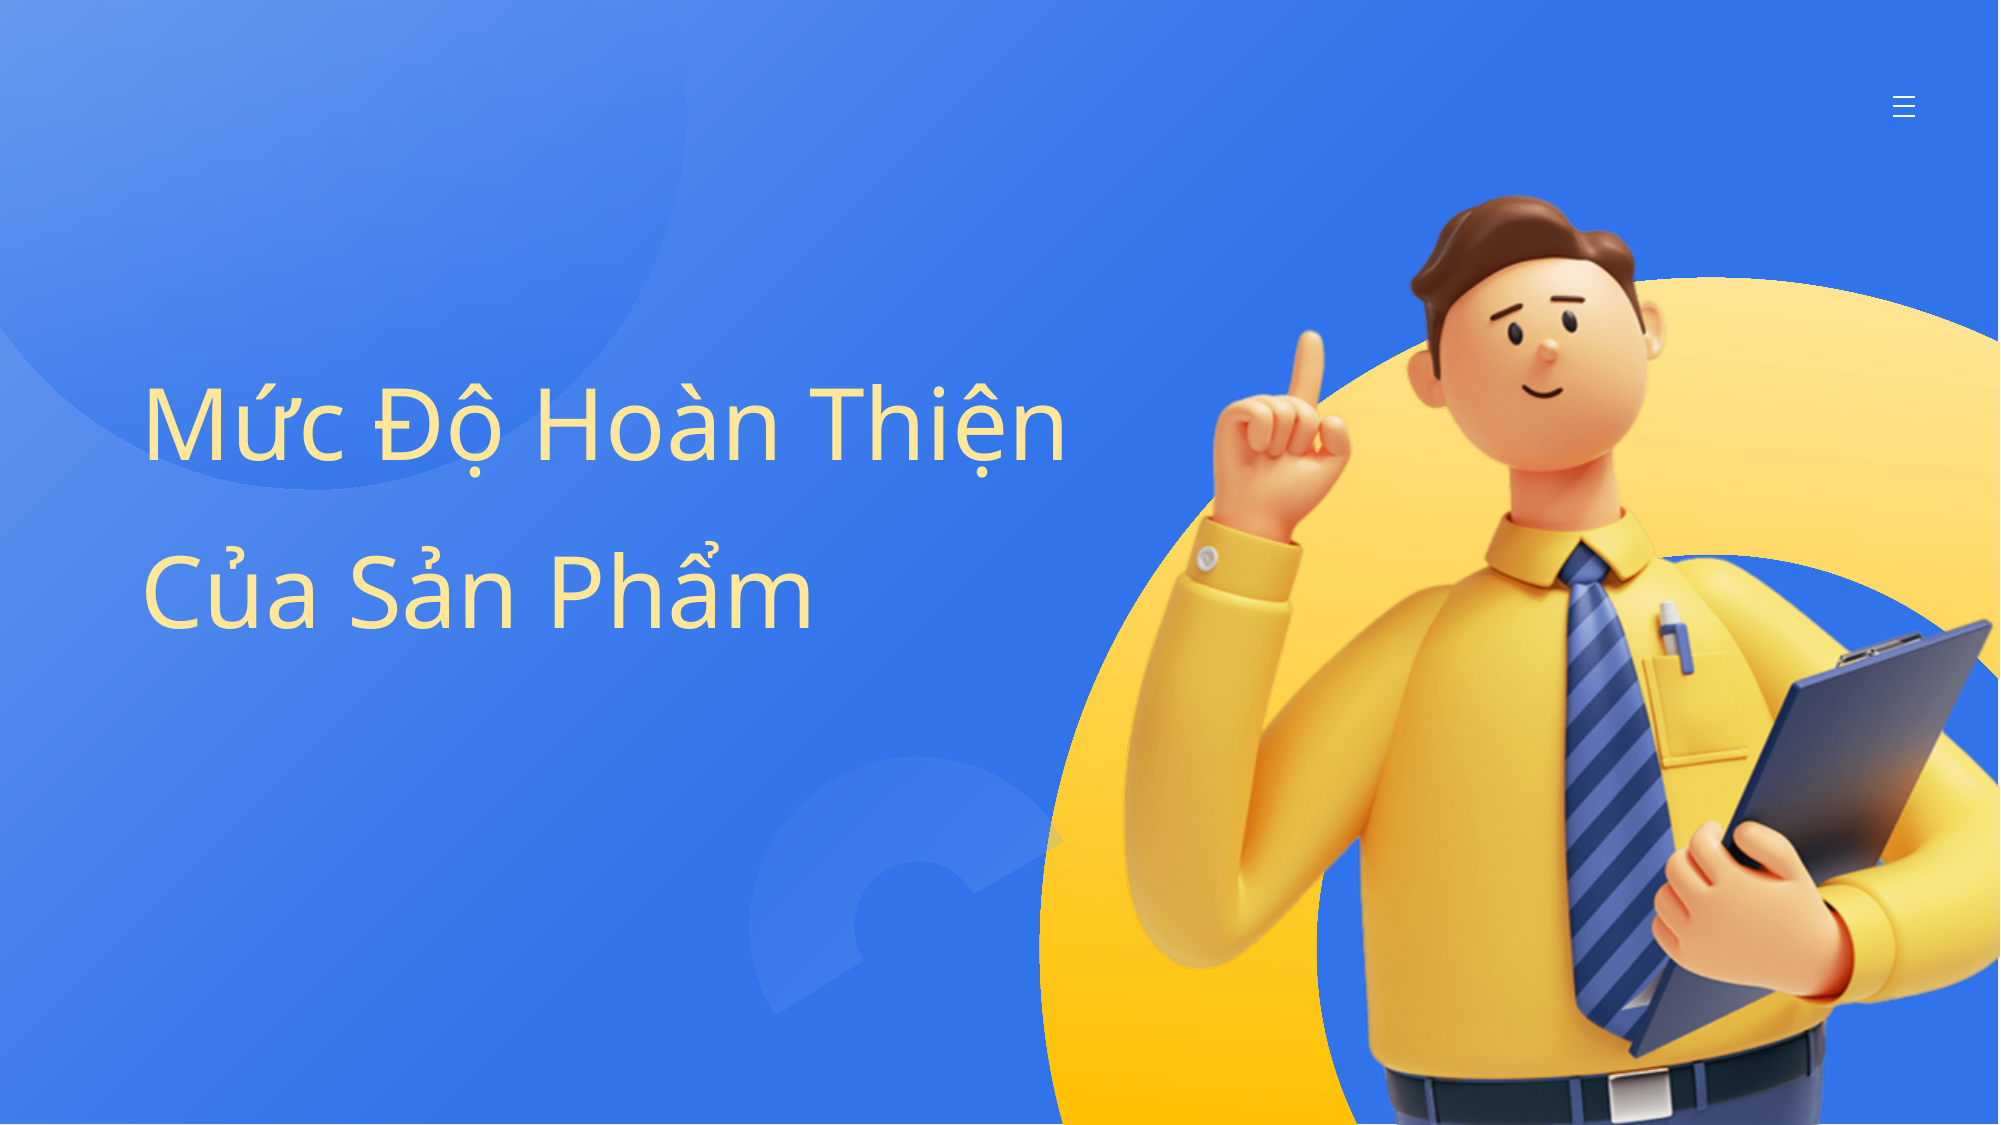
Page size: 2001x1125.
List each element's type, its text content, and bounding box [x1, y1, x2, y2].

picture [1098, 163, 2000, 1125]
title Mức Độ Hoàn Thiện Của Sản Phẩm [125, 43, 1243, 657]
